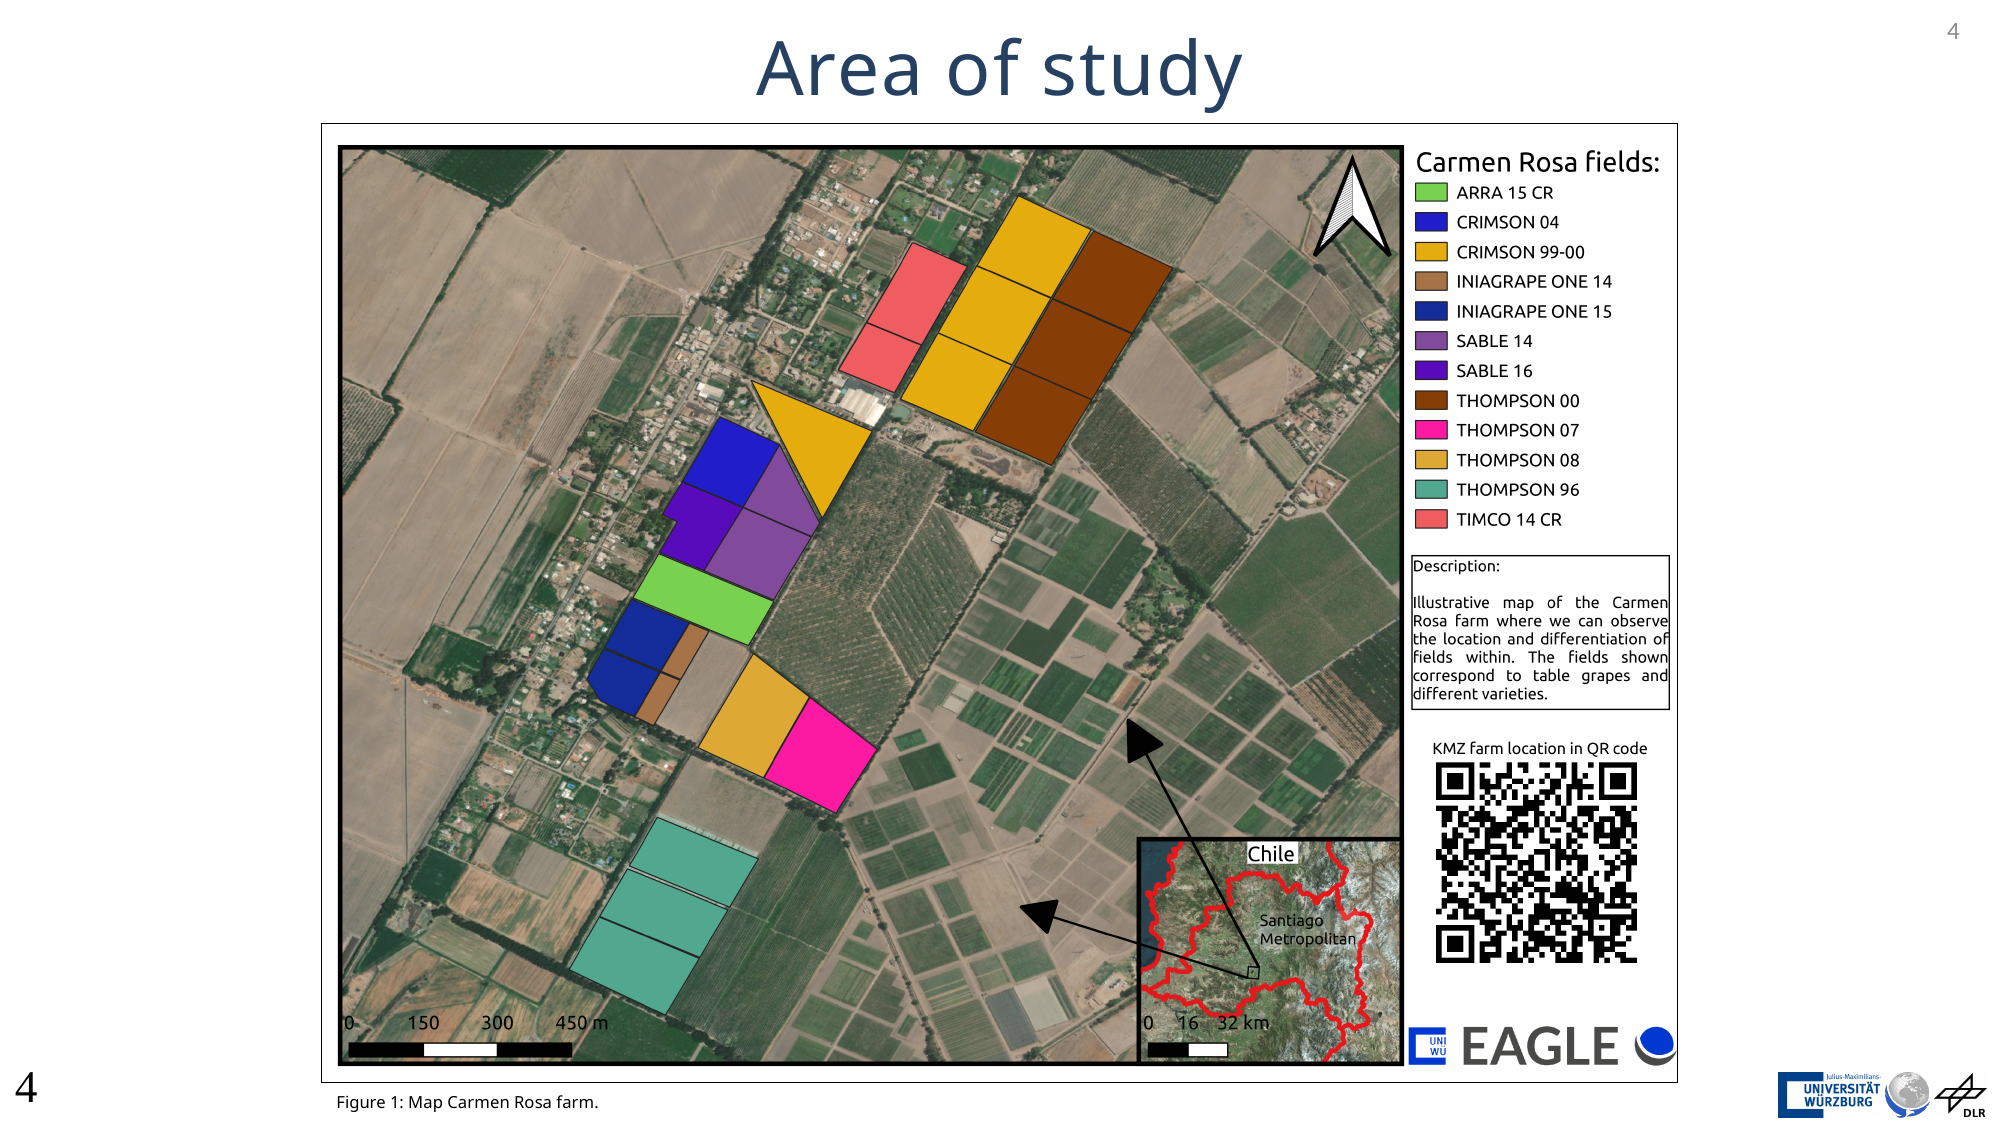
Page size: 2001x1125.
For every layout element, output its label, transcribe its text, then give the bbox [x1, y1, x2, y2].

picture [1778, 1072, 1881, 1118]
text_box Area of study [155, 0, 1844, 111]
text_box Figure 1: Map Carmen Rosa farm. [321, 1090, 675, 1120]
picture [1933, 1072, 1988, 1118]
picture [321, 123, 1679, 1083]
picture [1885, 1072, 1930, 1118]
text_box <number> [1844, 10, 1975, 50]
